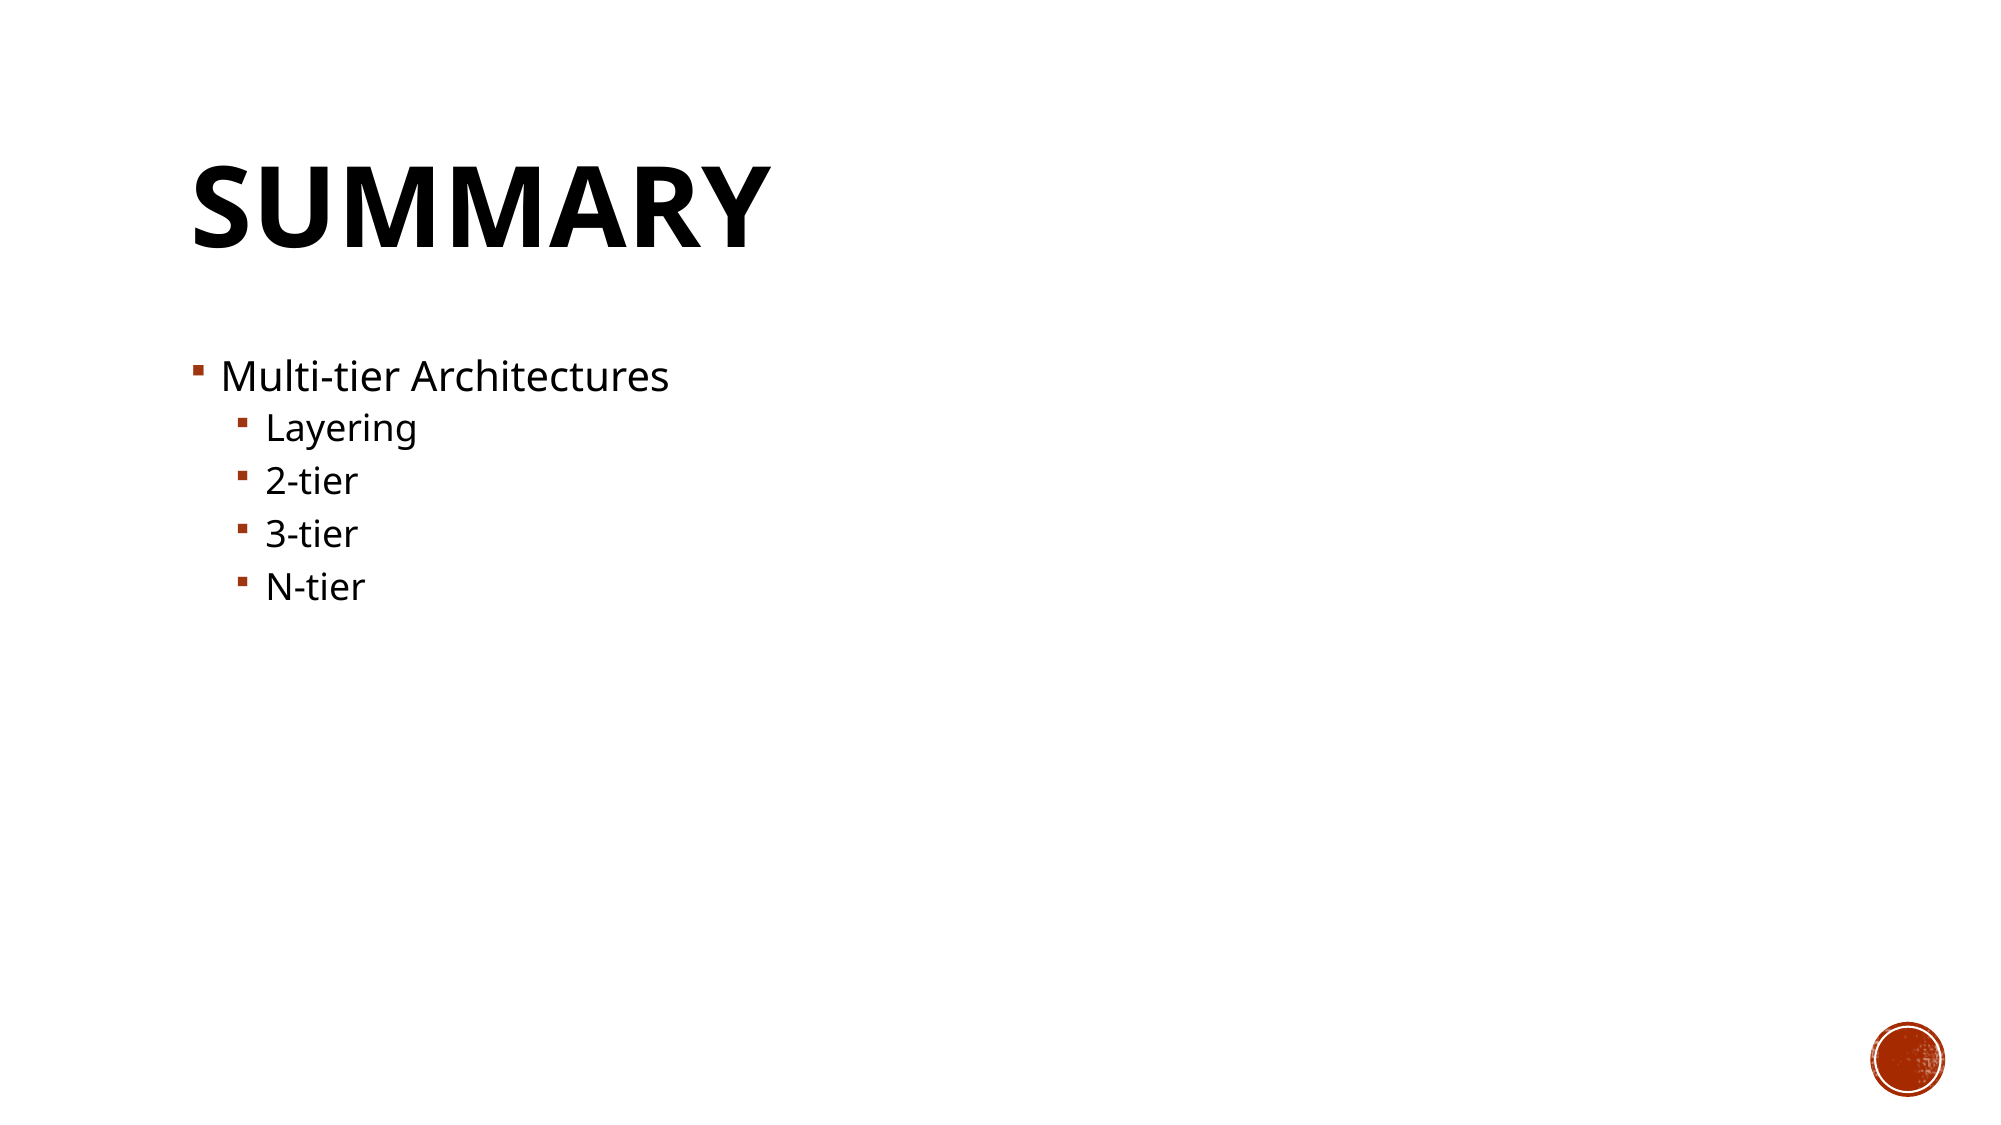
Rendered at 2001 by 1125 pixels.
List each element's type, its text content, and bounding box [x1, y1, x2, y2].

list Multi-tier Architectures Layering 2-tier 3-tier N-tier [175, 348, 1826, 1013]
title Summary [175, 79, 1826, 344]
